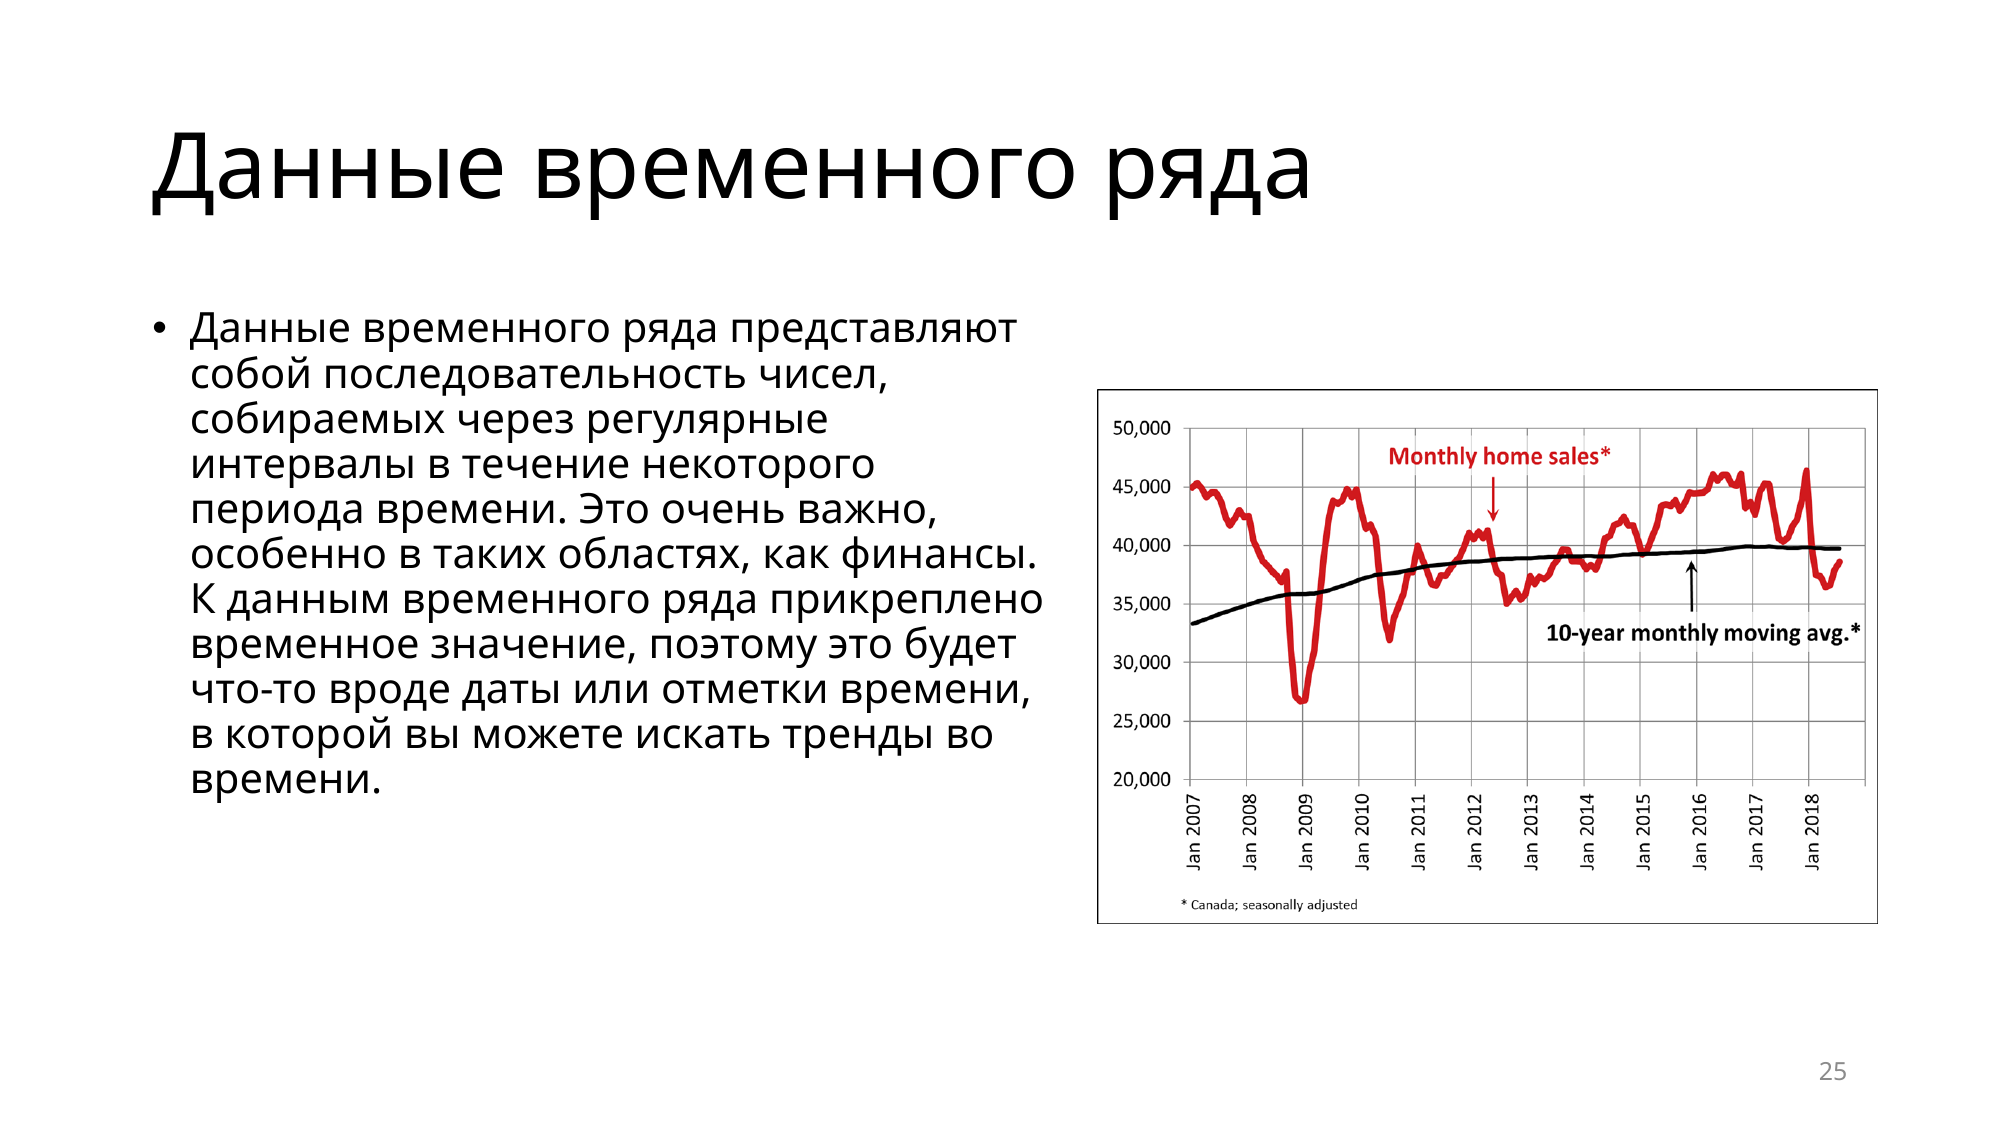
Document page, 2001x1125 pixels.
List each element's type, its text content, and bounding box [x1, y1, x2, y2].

list Данные временного ряда представляют собой последовательность чисел, собираемых через регулярные интервалы в течение некоторого периода времени. Это очень важно, особенно в таких областях, как финансы. К данным временного ряда прикреплено временное значение, поэтому это будет что-то вроде даты или отметки времени, в которой вы можете искать тренды во времени. [137, 299, 1070, 1014]
picture [1097, 389, 1878, 924]
slide_number 25 [1412, 1042, 1863, 1103]
title Данные временного ряда [137, 59, 1863, 278]
